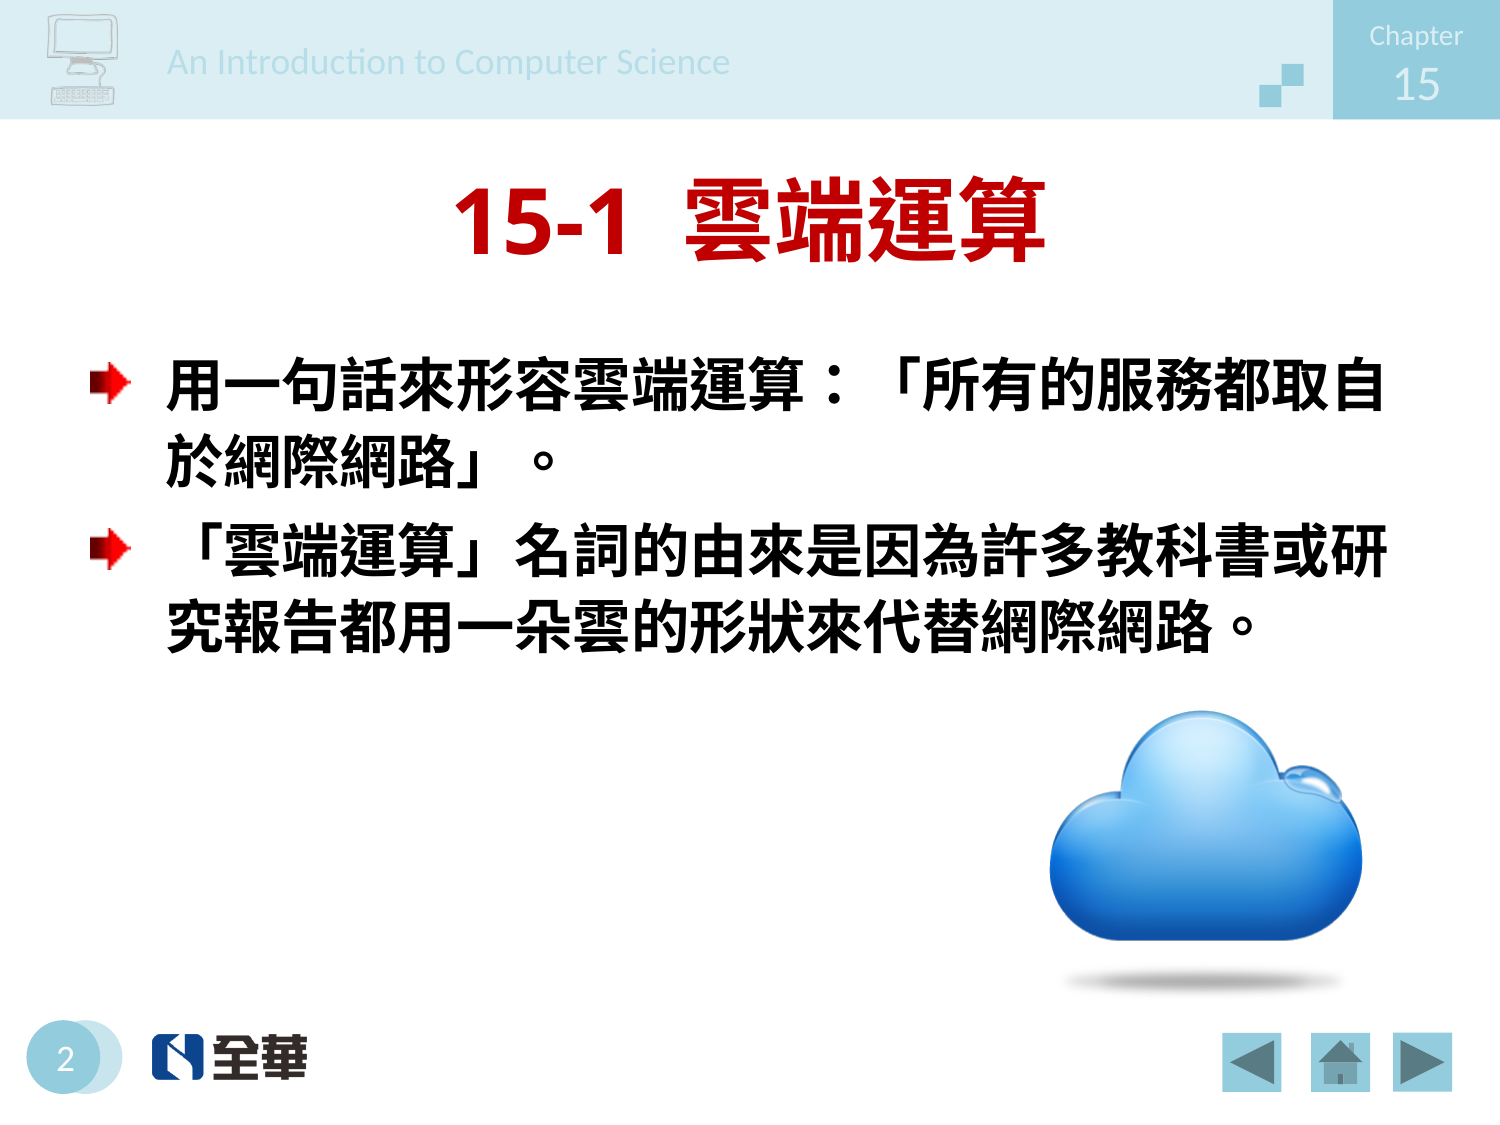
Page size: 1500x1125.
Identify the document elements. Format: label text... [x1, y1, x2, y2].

picture [90, 528, 131, 570]
title 15-1 雲端運算 [75, 138, 1425, 297]
picture [1045, 698, 1367, 1021]
picture [152, 1034, 307, 1080]
list 用一句話來形容雲端運算：「所有的服務都取自於網際網路」。 「雲端運算」名詞的由來是因為許多教科書或研究報告都用一朵雲的形狀來代替網際網路。 [75, 333, 1425, 1005]
picture [47, 14, 118, 106]
picture [90, 362, 131, 404]
